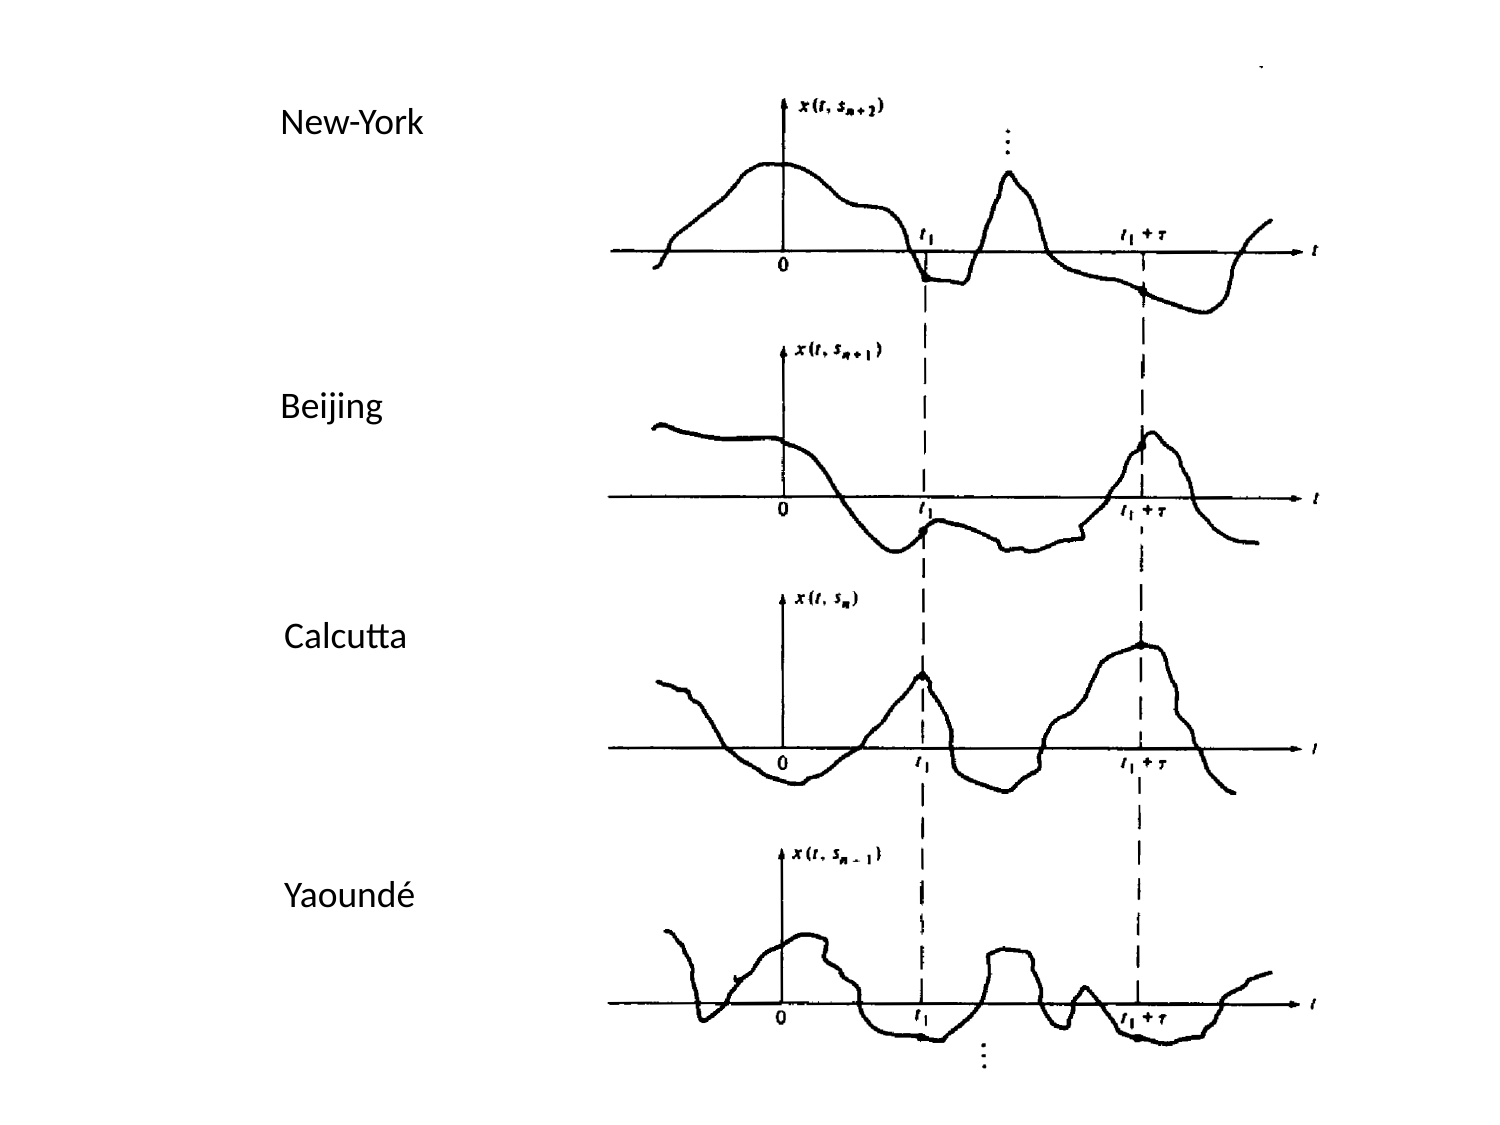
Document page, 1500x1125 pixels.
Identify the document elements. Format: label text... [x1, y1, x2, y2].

text_box Beijing [265, 373, 502, 434]
text_box Yaoundé [269, 862, 506, 923]
text_box Calcutta [269, 603, 506, 664]
picture [548, 66, 1383, 1084]
text_box New-York [265, 89, 502, 150]
